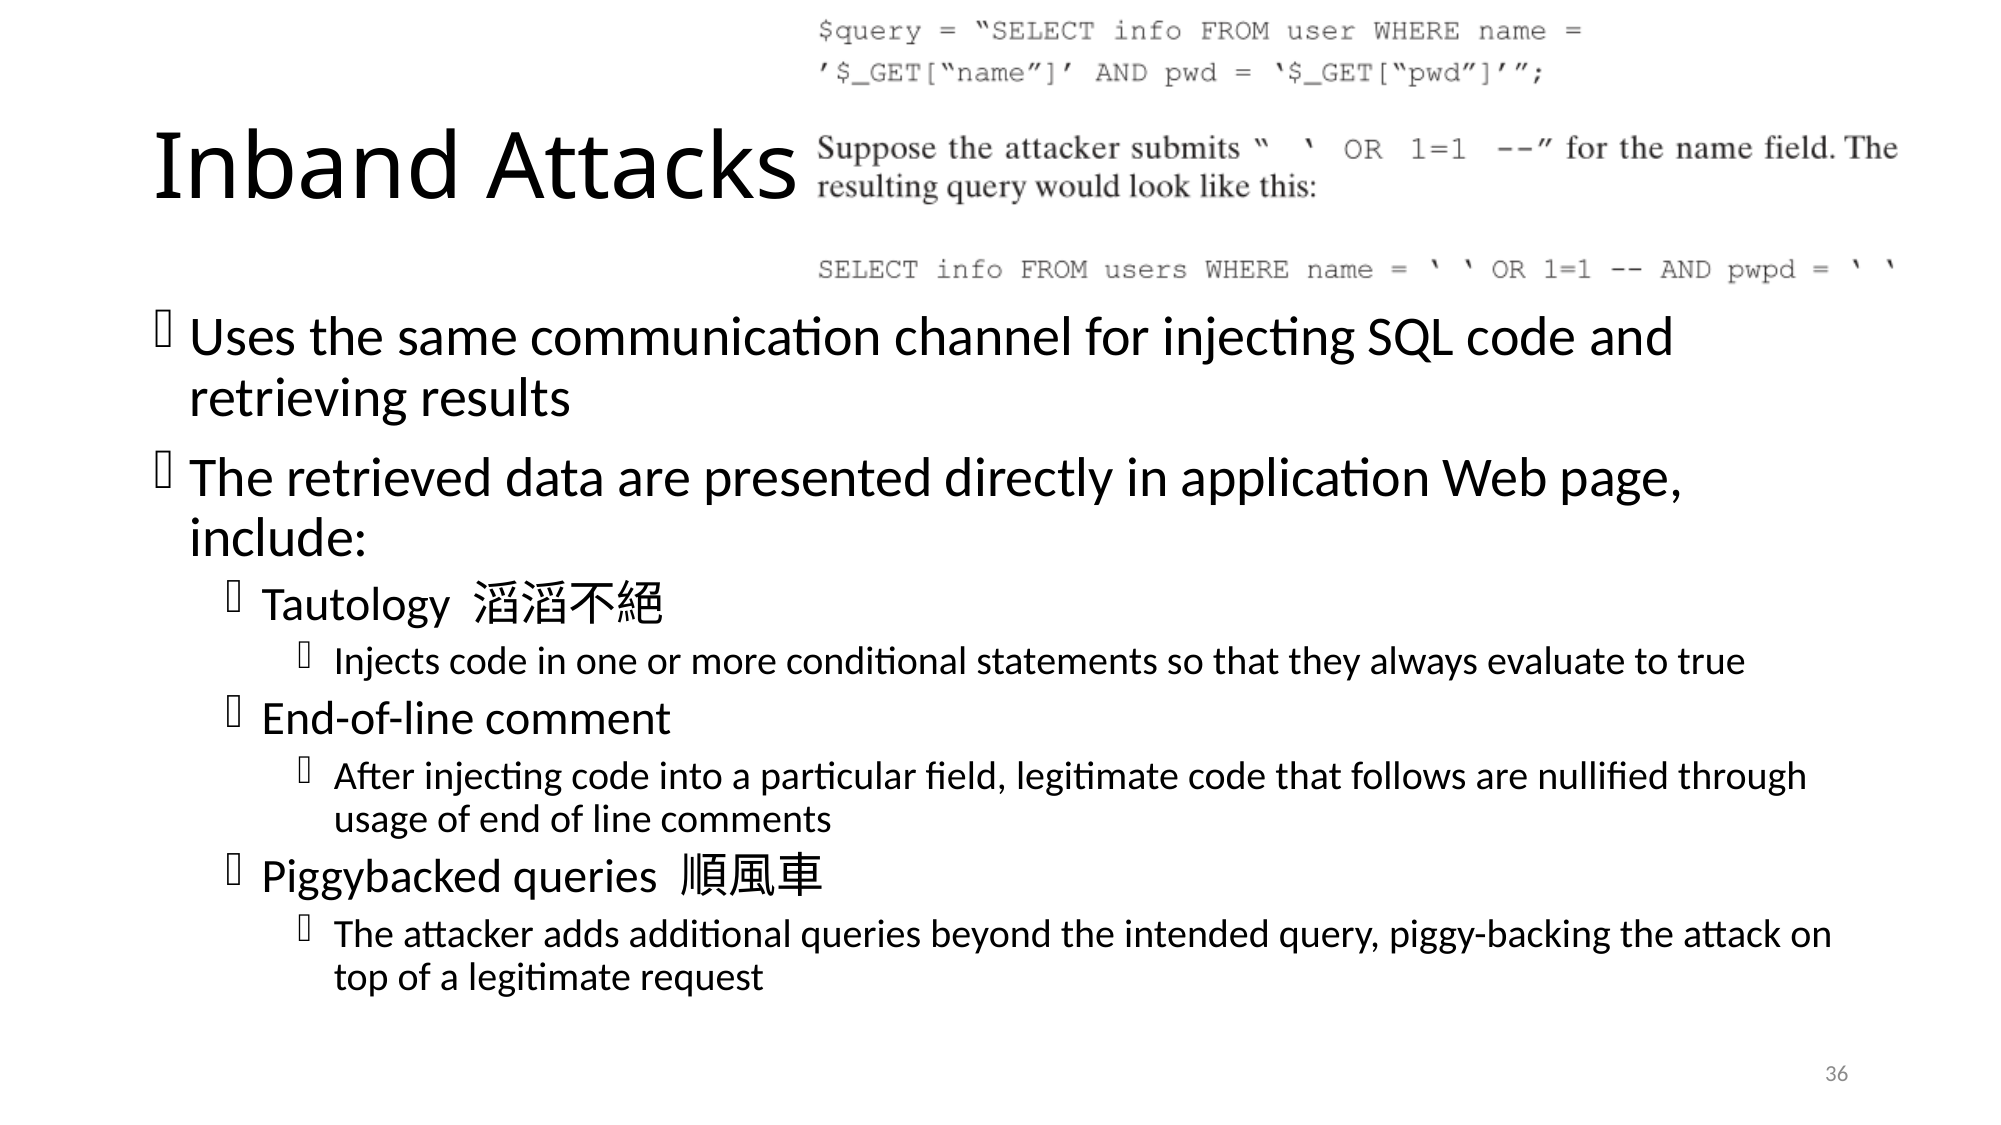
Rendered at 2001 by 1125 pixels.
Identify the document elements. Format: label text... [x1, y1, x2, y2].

slide_number 36 [1413, 1042, 1864, 1103]
list Uses the same communication channel for injecting SQL code and retrieving results The retrieved data are presented directly in application Web page, include: Tautology 滔滔不絕 Injects code in one or more conditional statements so that they always evaluate to true End-of-line comment After injecting code into a particular field, legitimate code that follows are nullified through usage of end of line comments Piggybacked queries 順風車 The attacker adds additional queries beyond the intended query, piggy-backing the attack on top of a legitimate request [138, 299, 1864, 1014]
title Inband Attacks [138, 60, 799, 278]
picture [799, 10, 1926, 297]
